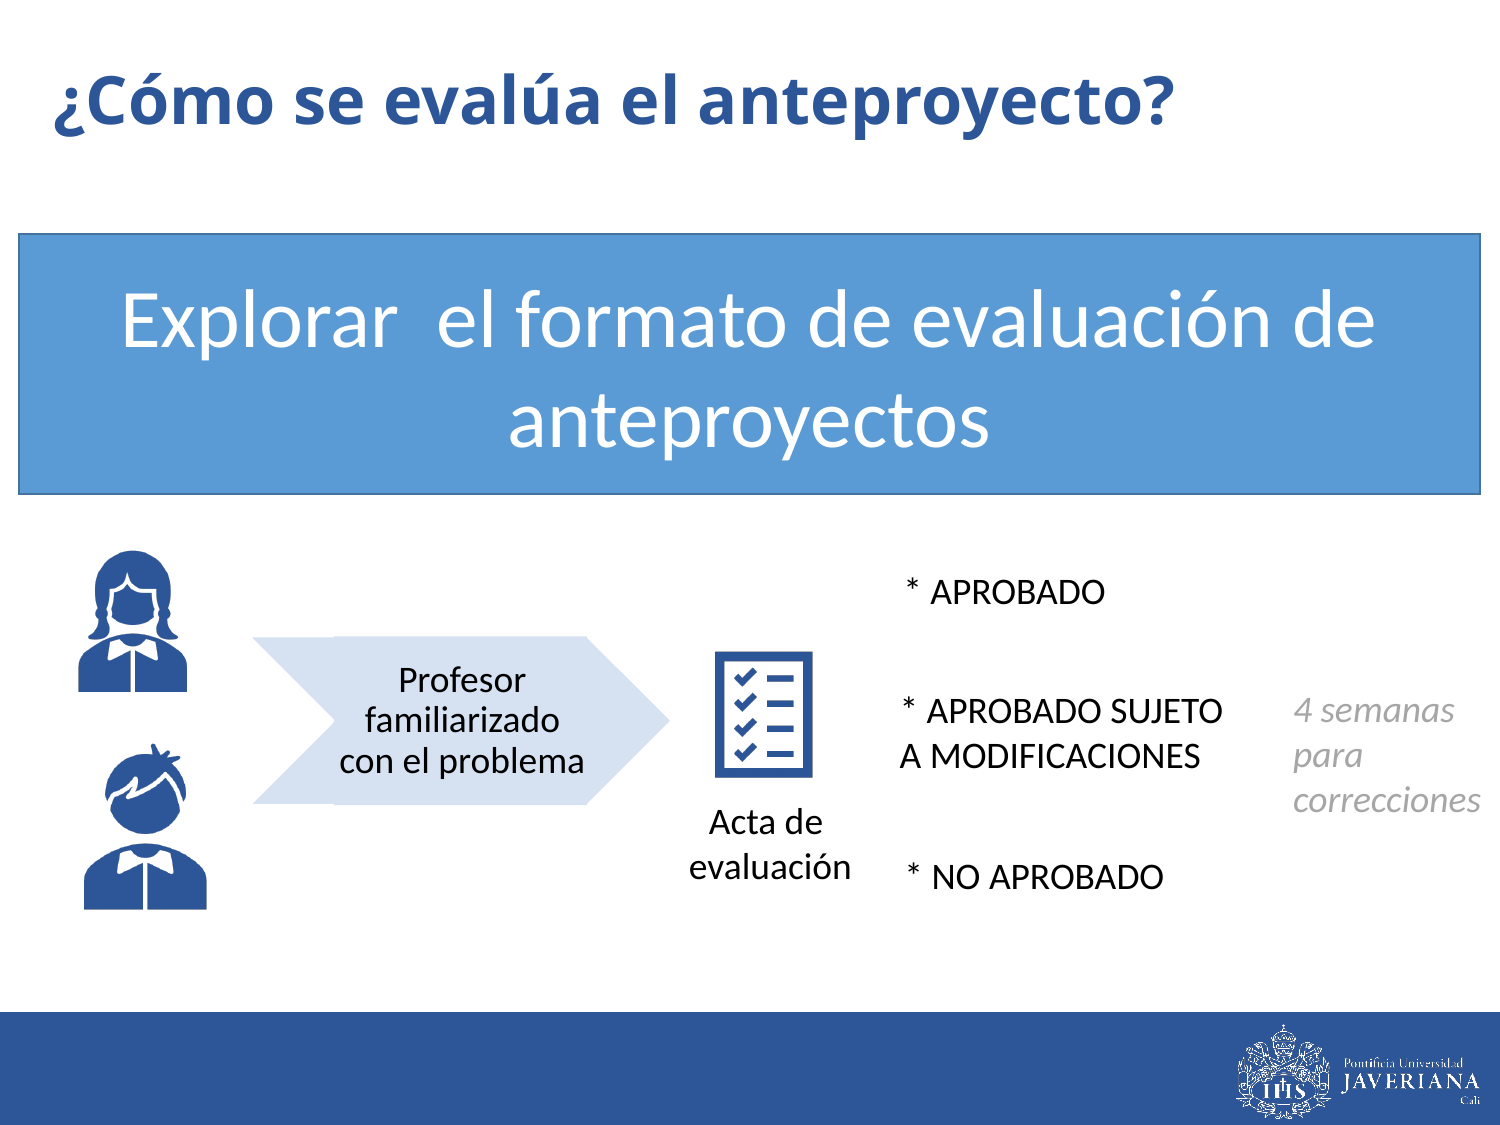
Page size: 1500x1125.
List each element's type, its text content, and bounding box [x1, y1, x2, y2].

text_box 4 semanas para correcciones [1278, 677, 1497, 828]
picture [1236, 1024, 1480, 1119]
picture [688, 639, 839, 790]
text_box * APROBADO SUJETO A MODIFICACIONES [884, 678, 1251, 784]
text_box * NO APROBADO [889, 844, 1180, 905]
title ¿Cómo se evalúa el anteproyecto? [39, 32, 1460, 174]
picture [32, 520, 258, 942]
text_box Acta de evaluación [674, 789, 867, 895]
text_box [249, 636, 672, 806]
text_box * APROBADO [888, 559, 1121, 619]
text_box Explorar el formato de evaluación de anteproyectos [18, 233, 1481, 495]
